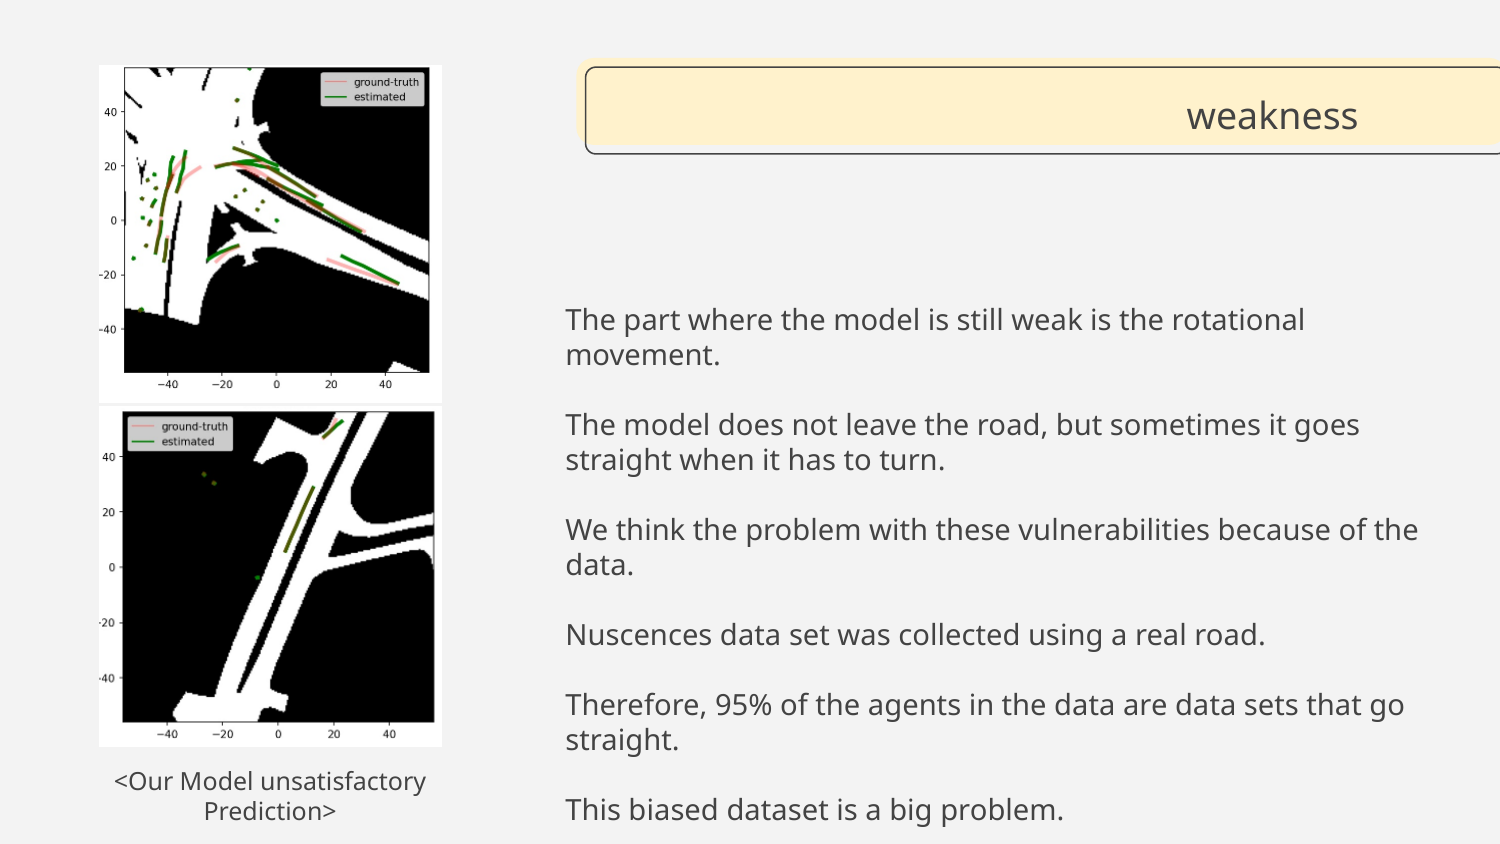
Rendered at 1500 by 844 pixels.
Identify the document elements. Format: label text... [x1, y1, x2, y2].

title weakness [849, 75, 1374, 154]
picture [99, 65, 442, 403]
text_box The part where the model is still weak is the rotational movement. The model does not leave the road, but sometimes it goes straight when it has to turn. We think the problem with these vulnerabilities because of the data. Nuscences data set was collected using a real road. Therefore, 95% of the agents in the data are data sets that go straight. This biased dataset is a big problem. [550, 286, 1442, 758]
text_box <Our Model unsatisfactory Prediction> [55, 750, 486, 797]
picture [99, 405, 442, 747]
